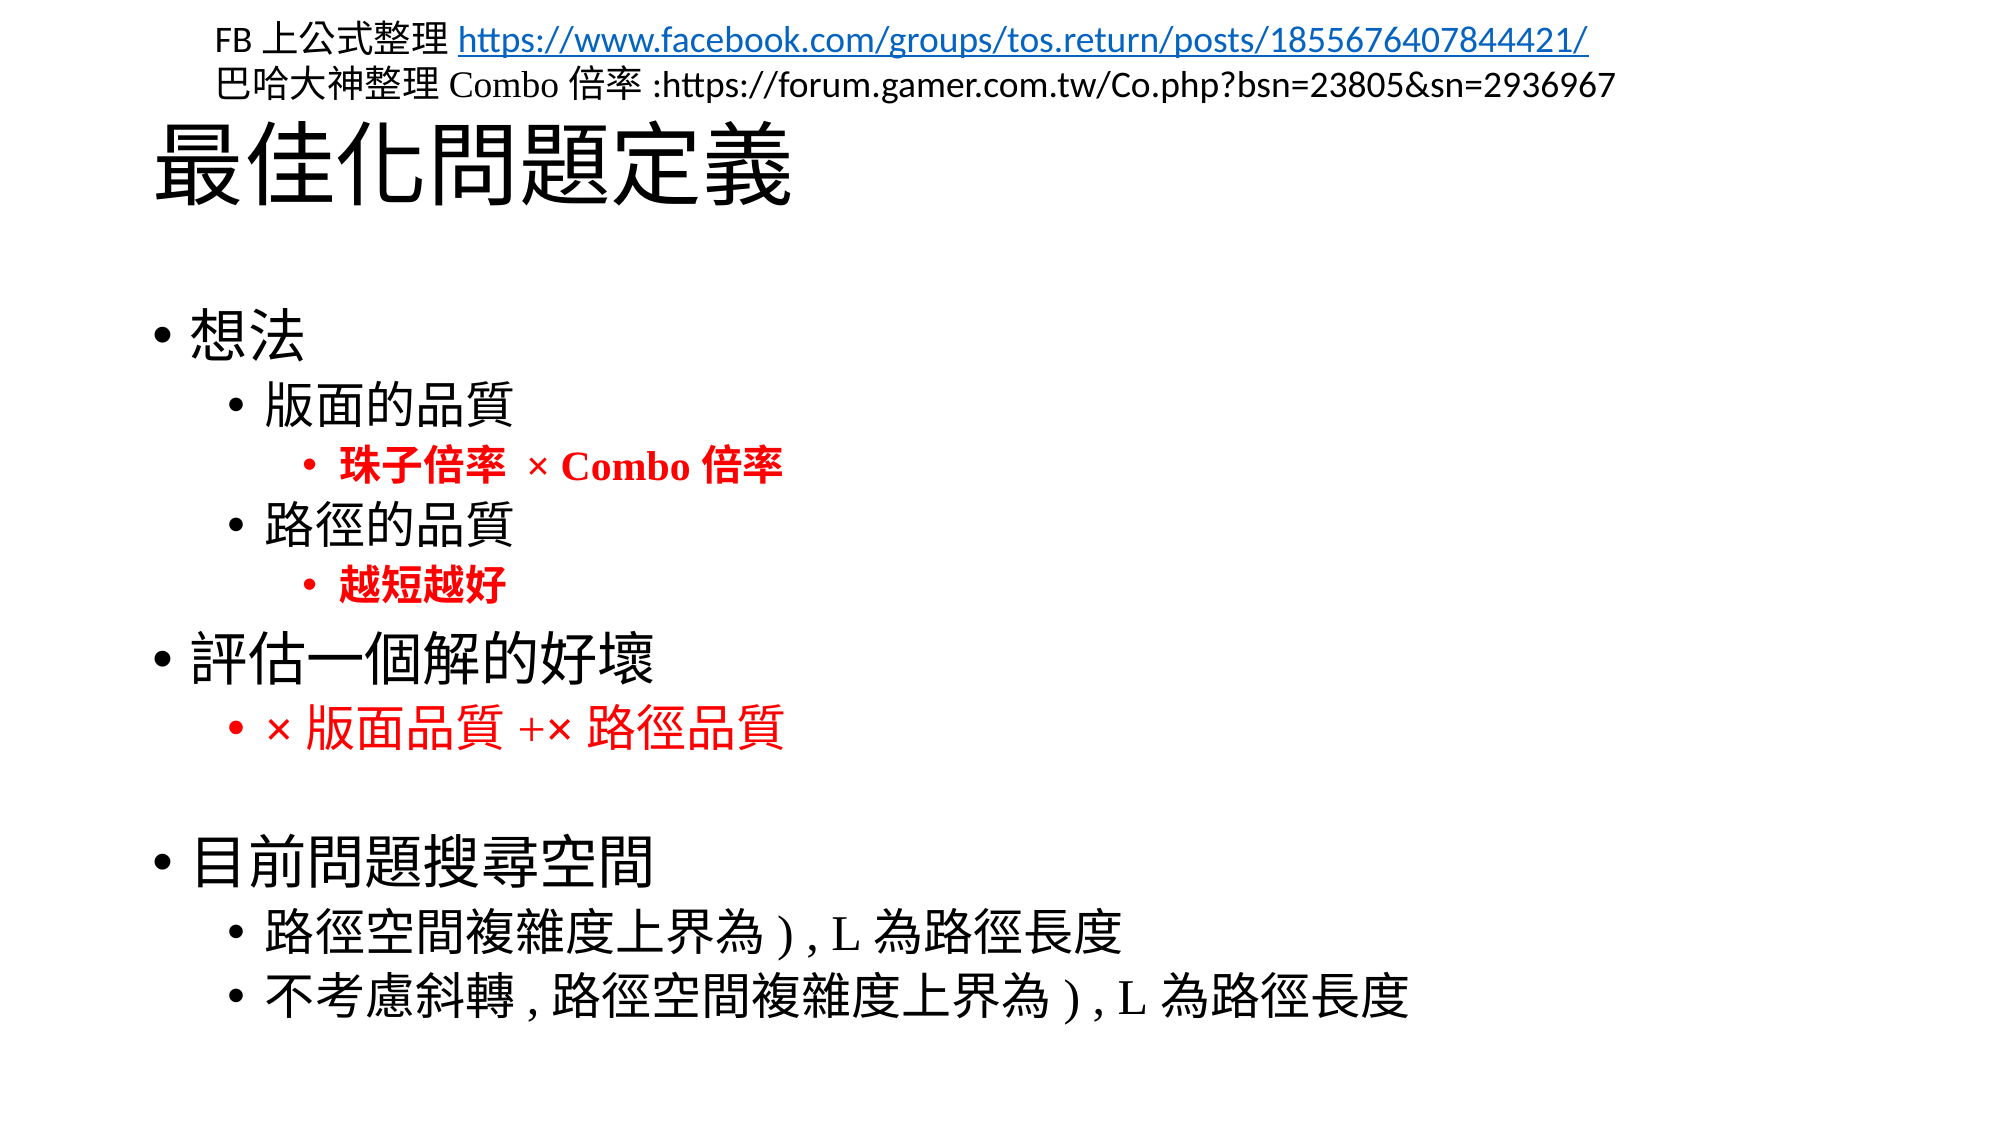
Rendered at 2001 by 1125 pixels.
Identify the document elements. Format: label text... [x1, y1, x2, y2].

text_box FB上公式整理https://www.facebook.com/groups/tos.return/posts/1855676407844421/ 巴哈大神整理Combo倍率:https://forum.gamer.com.tw/Co.php?bsn=23805&sn=2936967 [199, 7, 1925, 113]
title 最佳化問題定義 [137, 59, 1863, 278]
